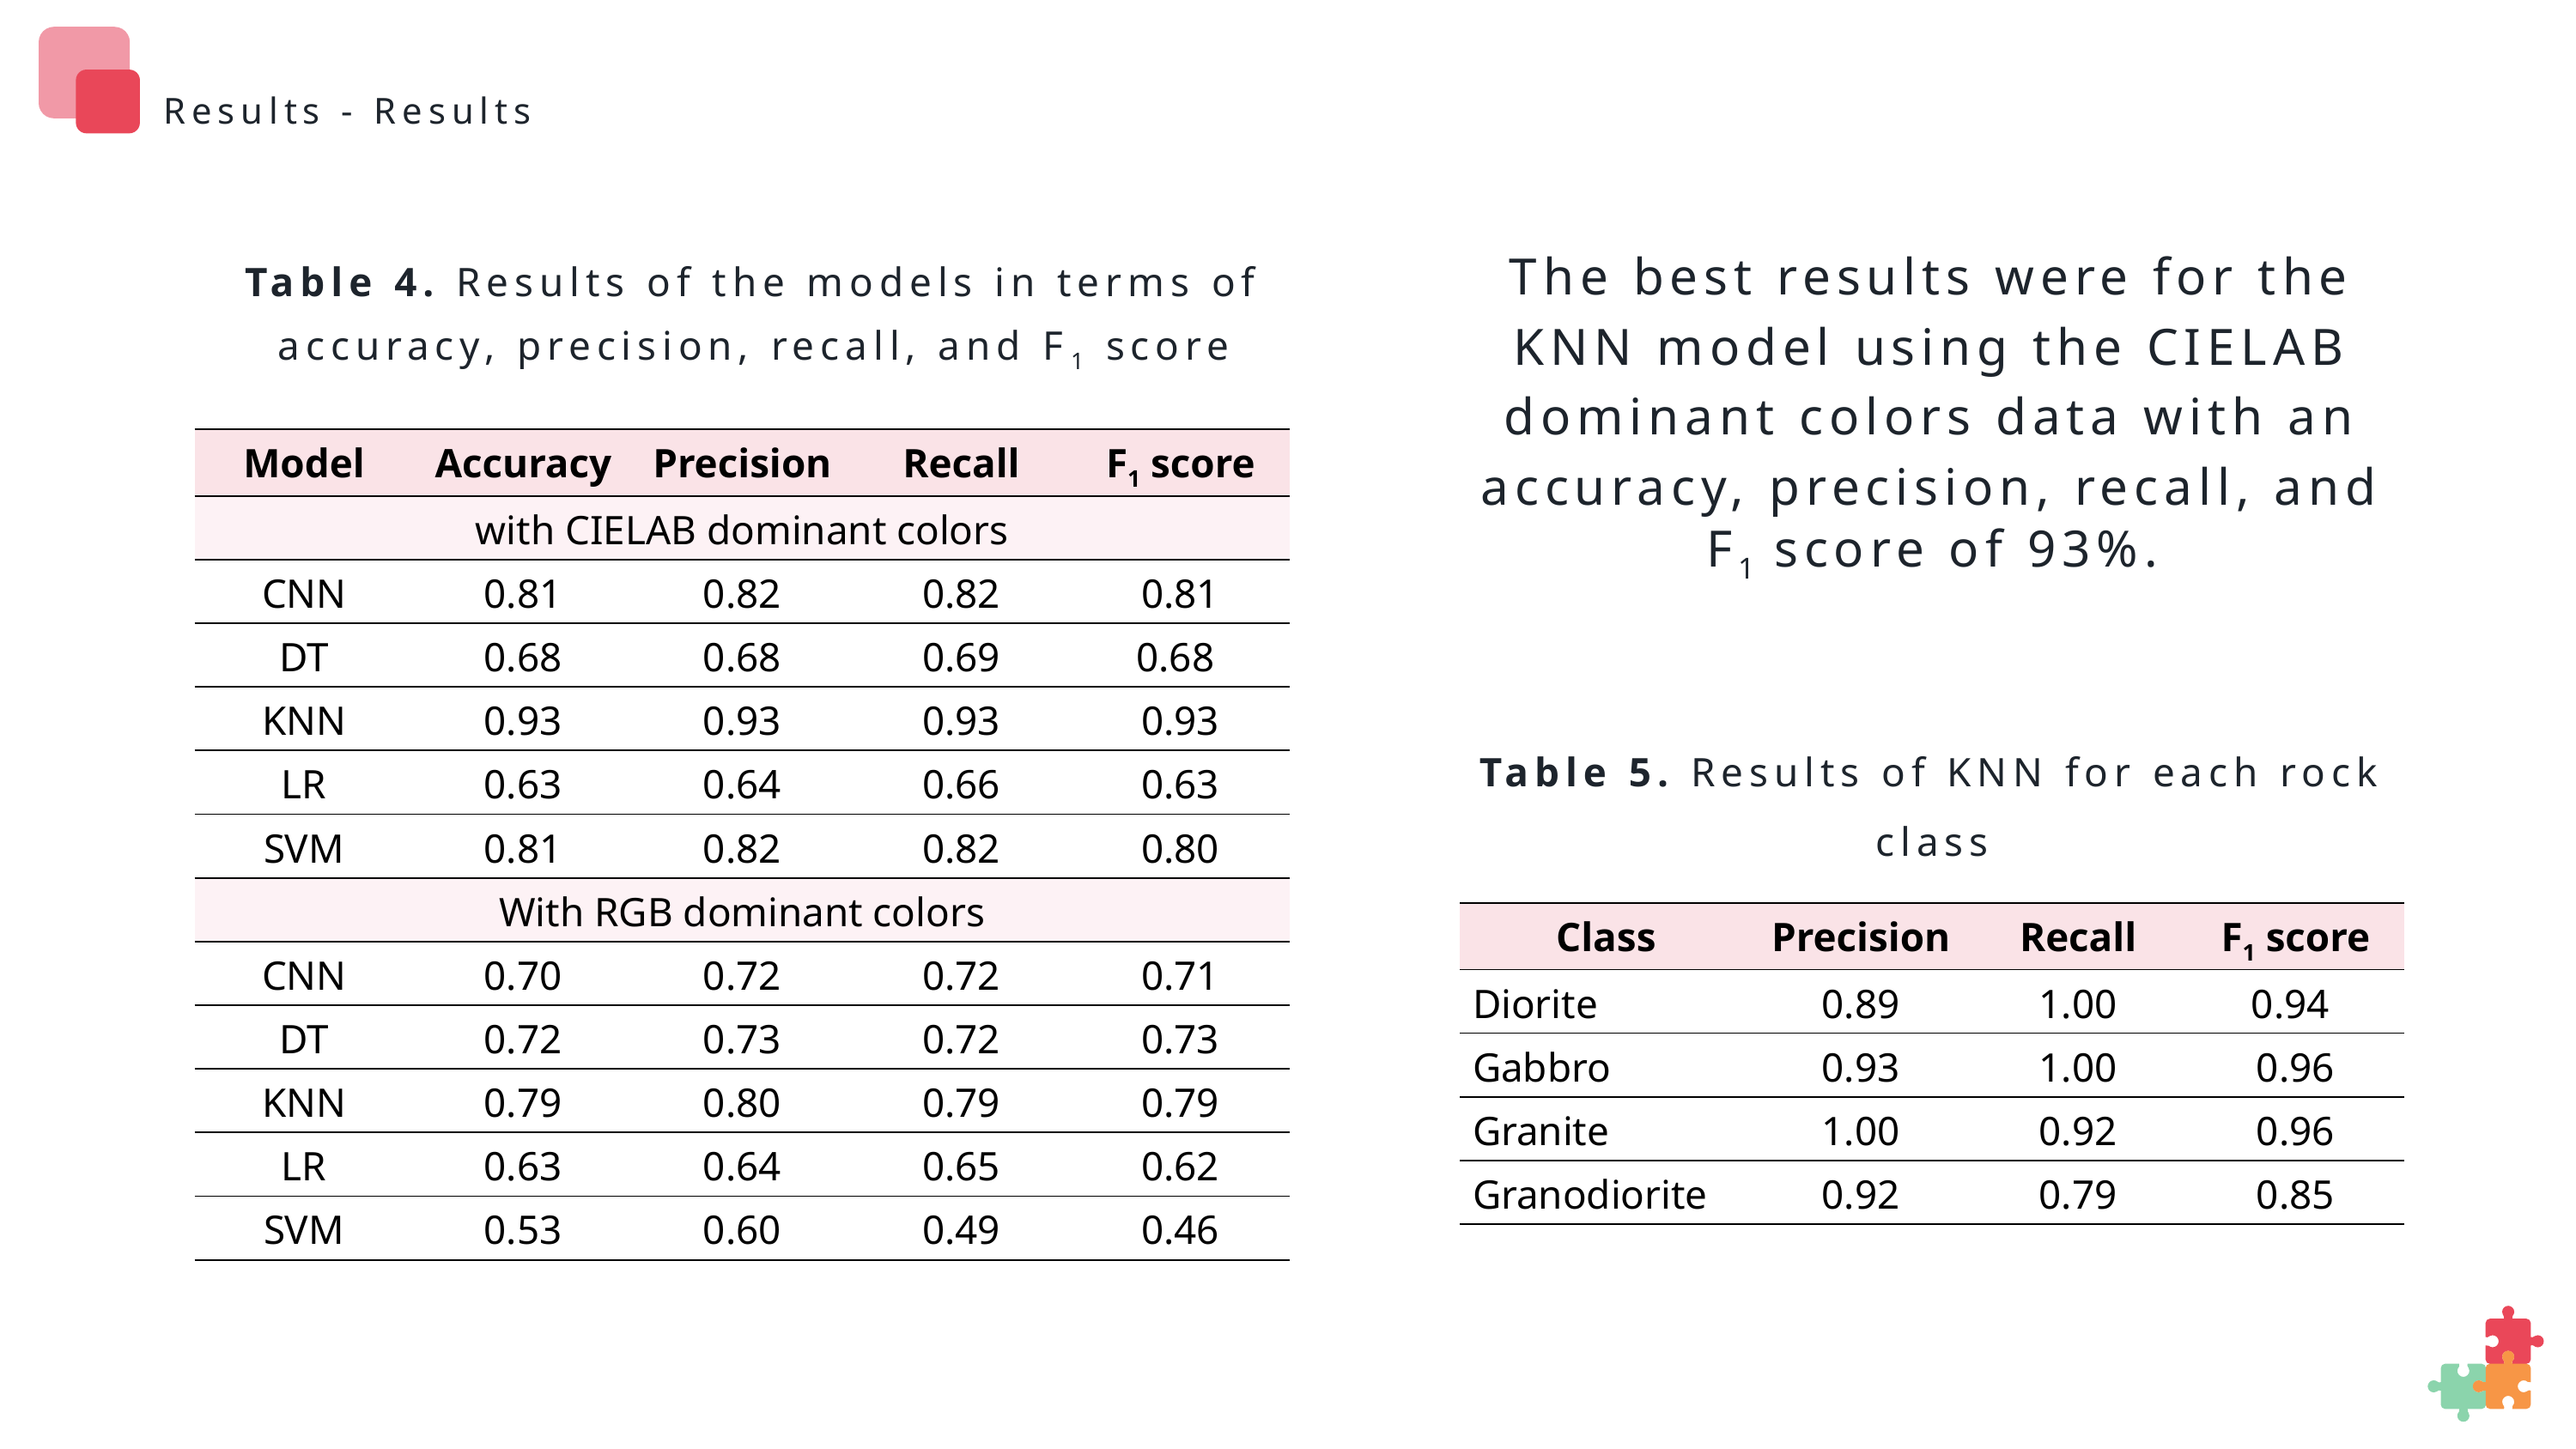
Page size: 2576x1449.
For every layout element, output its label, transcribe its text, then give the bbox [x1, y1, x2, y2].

table_cell 0.65 [852, 1133, 1071, 1196]
table_header Accuracy [414, 430, 633, 495]
table_cell 0.63 [1071, 751, 1290, 814]
table_cell 0.80 [633, 1070, 852, 1131]
table_cell 0.85 [2187, 1161, 2404, 1223]
text_box Table 5. Results of KNN for each rock class [1460, 718, 2404, 871]
table_cell KNN [195, 688, 414, 749]
table_cell 0.92 [1753, 1161, 1970, 1223]
table_cell 0.53 [414, 1197, 633, 1259]
table_cell 1.00 [1970, 1034, 2187, 1096]
table_cell 0.73 [1071, 1006, 1290, 1068]
table_cell 0.49 [852, 1197, 1071, 1259]
table_cell 0.79 [414, 1070, 633, 1131]
table_cell SVM [195, 1197, 414, 1259]
table_cell 0.96 [2187, 1098, 2404, 1160]
table_cell 0.79 [852, 1070, 1071, 1131]
table_cell 0.68 [1071, 624, 1290, 686]
table_cell DT [195, 624, 414, 686]
table_header Model [195, 430, 414, 495]
text_box Results - Results [150, 54, 762, 138]
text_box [38, 26, 141, 134]
table_cell 0.82 [633, 561, 852, 622]
table_cell 0.93 [852, 688, 1071, 749]
table_cell 0.72 [633, 943, 852, 1004]
table_cell DT [195, 1006, 414, 1068]
table_cell 0.93 [633, 688, 852, 749]
table_cell 0.69 [852, 624, 1071, 686]
table_header F1 score [1071, 430, 1290, 495]
table_cell CNN [195, 943, 414, 1004]
table_header Precision [633, 430, 852, 495]
text_box Table 4. Results of the models in terms of accuracy, precision, recall, and F1 score [171, 227, 1336, 381]
table_cell 0.71 [1071, 943, 1290, 1004]
table_header F1 score [2187, 904, 2404, 969]
table_cell 0.72 [414, 1006, 633, 1068]
table_cell LR [195, 1133, 414, 1196]
table_cell 0.63 [414, 751, 633, 814]
table_cell 0.96 [2187, 1034, 2404, 1096]
table_cell Diorite [1460, 970, 1753, 1033]
table_cell 0.72 [852, 943, 1071, 1004]
table_cell 0.68 [633, 624, 852, 686]
table_cell 0.80 [1071, 815, 1290, 877]
table_cell 0.64 [633, 751, 852, 814]
table_cell 0.81 [1071, 561, 1290, 622]
table_cell Granite [1460, 1098, 1753, 1160]
table_cell 0.79 [1970, 1161, 2187, 1223]
table_cell 1.00 [1970, 970, 2187, 1033]
table_header Recall [1970, 904, 2187, 969]
table_cell 0.62 [1071, 1133, 1290, 1196]
table_cell 0.70 [414, 943, 633, 1004]
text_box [2427, 1305, 2544, 1422]
table_cell SVM [195, 815, 414, 877]
table_cell CNN [195, 561, 414, 622]
table_cell 0.73 [633, 1006, 852, 1068]
table_cell 0.79 [1071, 1070, 1290, 1131]
table_cell 0.82 [852, 561, 1071, 622]
table_cell 0.81 [414, 815, 633, 877]
table_cell 0.66 [852, 751, 1071, 814]
table_cell 0.68 [414, 624, 633, 686]
table_cell With RGB dominant colors [195, 879, 1290, 941]
table_header Class [1460, 904, 1753, 969]
table_cell 0.89 [1753, 970, 1970, 1033]
table_cell 0.93 [414, 688, 633, 749]
table_cell 0.63 [414, 1133, 633, 1196]
table_cell 1.00 [1753, 1098, 1970, 1160]
table_cell KNN [195, 1070, 414, 1131]
table_cell with CIELAB dominant colors [195, 497, 1290, 559]
table_cell 0.92 [1970, 1098, 2187, 1160]
table_cell 0.94 [2187, 970, 2404, 1033]
table_cell LR [195, 751, 414, 814]
table_cell 0.64 [633, 1133, 852, 1196]
table_cell 0.46 [1071, 1197, 1290, 1259]
table_cell 0.82 [633, 815, 852, 877]
table_cell Gabbro [1460, 1034, 1753, 1096]
table_cell 0.93 [1071, 688, 1290, 749]
table_cell 0.93 [1753, 1034, 1970, 1096]
table_cell 0.72 [852, 1006, 1071, 1068]
table_cell 0.82 [852, 815, 1071, 877]
table_cell Granodiorite [1460, 1161, 1753, 1223]
table_header Recall [852, 430, 1071, 495]
table_header Precision [1753, 904, 1970, 969]
table_cell 0.60 [633, 1197, 852, 1259]
text_box The best results were for the KNN model using the CIELAB dominant colors data with an accuracy, precision, recall, and F1 score of 93%. [1460, 227, 2404, 591]
table_cell 0.81 [414, 561, 633, 622]
